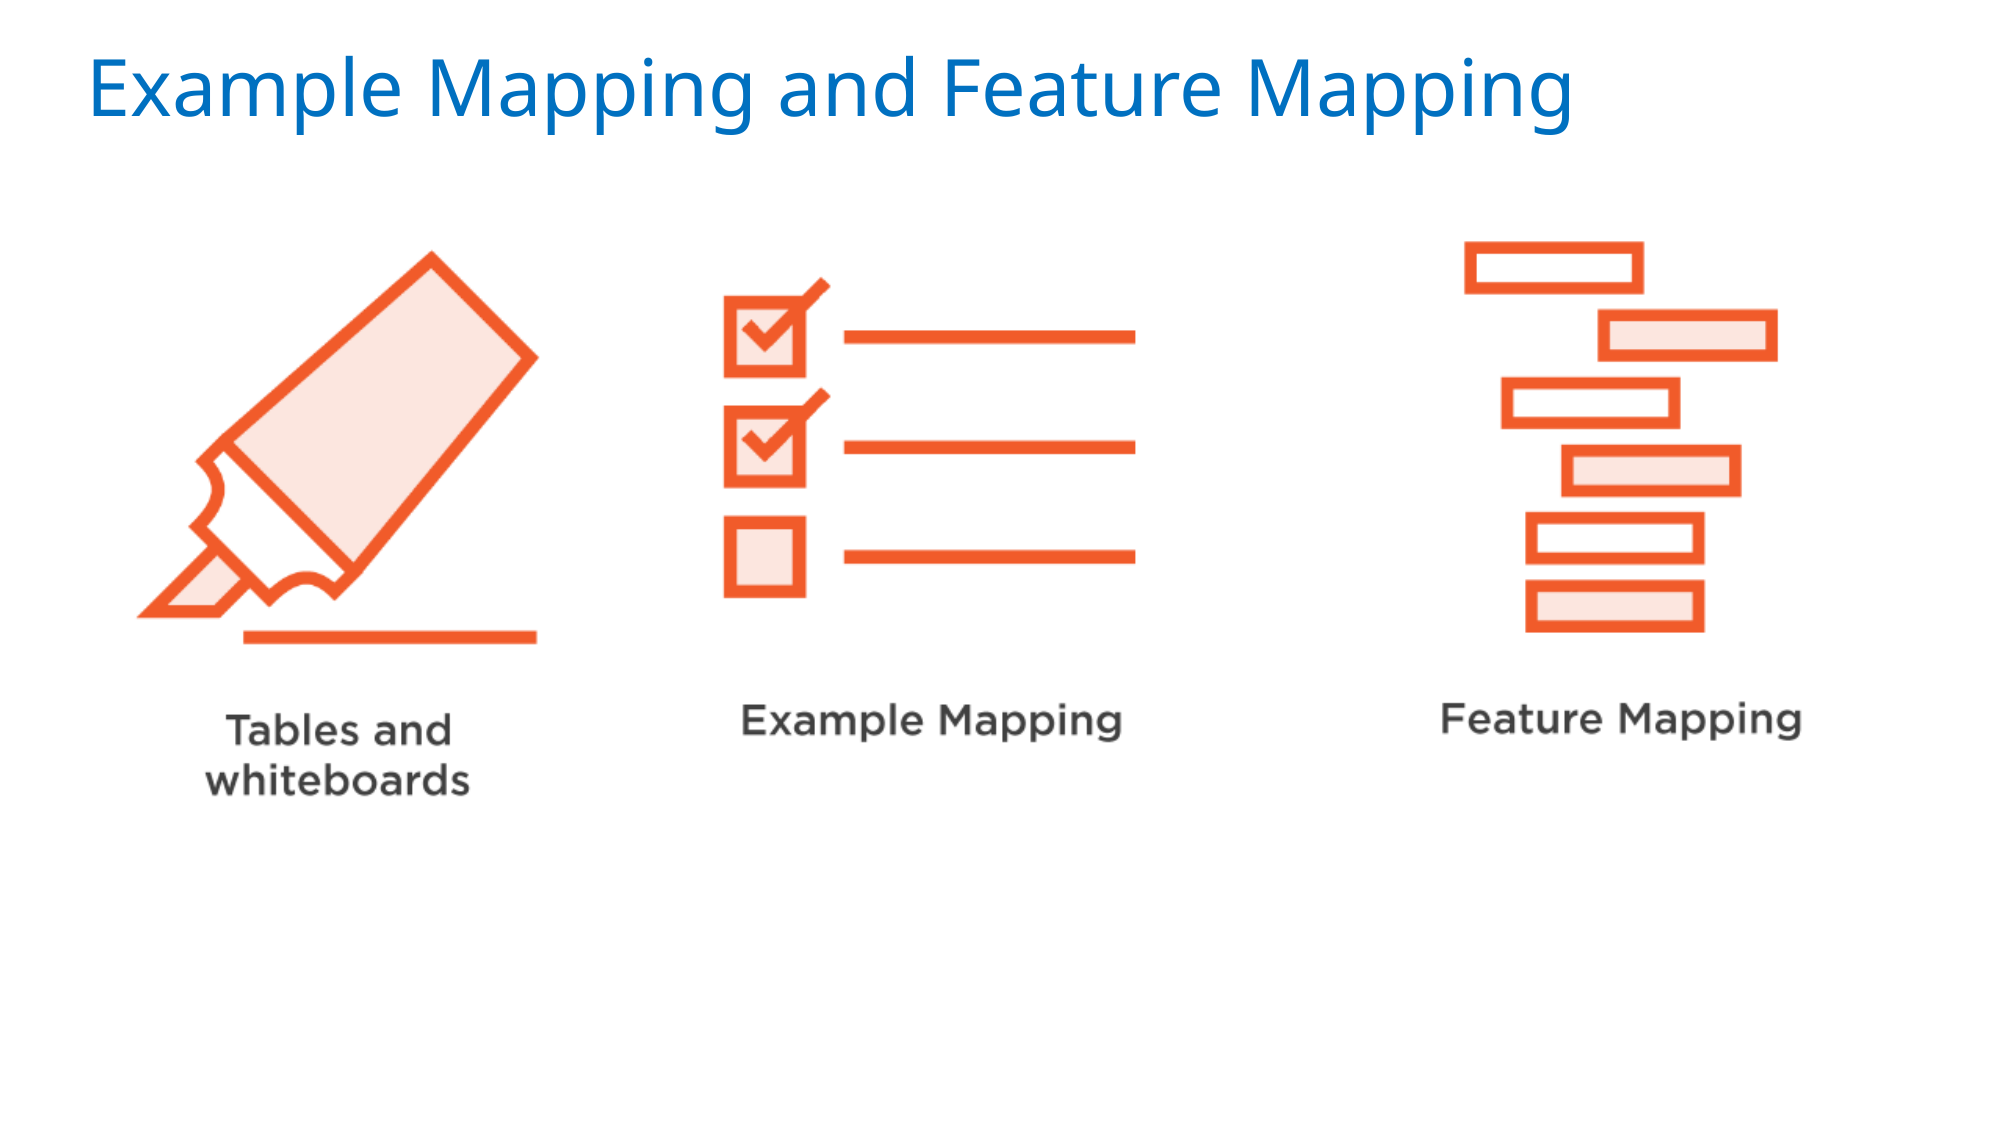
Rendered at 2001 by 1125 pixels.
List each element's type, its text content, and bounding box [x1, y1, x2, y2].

picture [693, 243, 1206, 780]
picture [87, 222, 616, 801]
picture [1408, 215, 1833, 780]
text_box Example Mapping and Feature Mapping [71, 30, 1596, 141]
